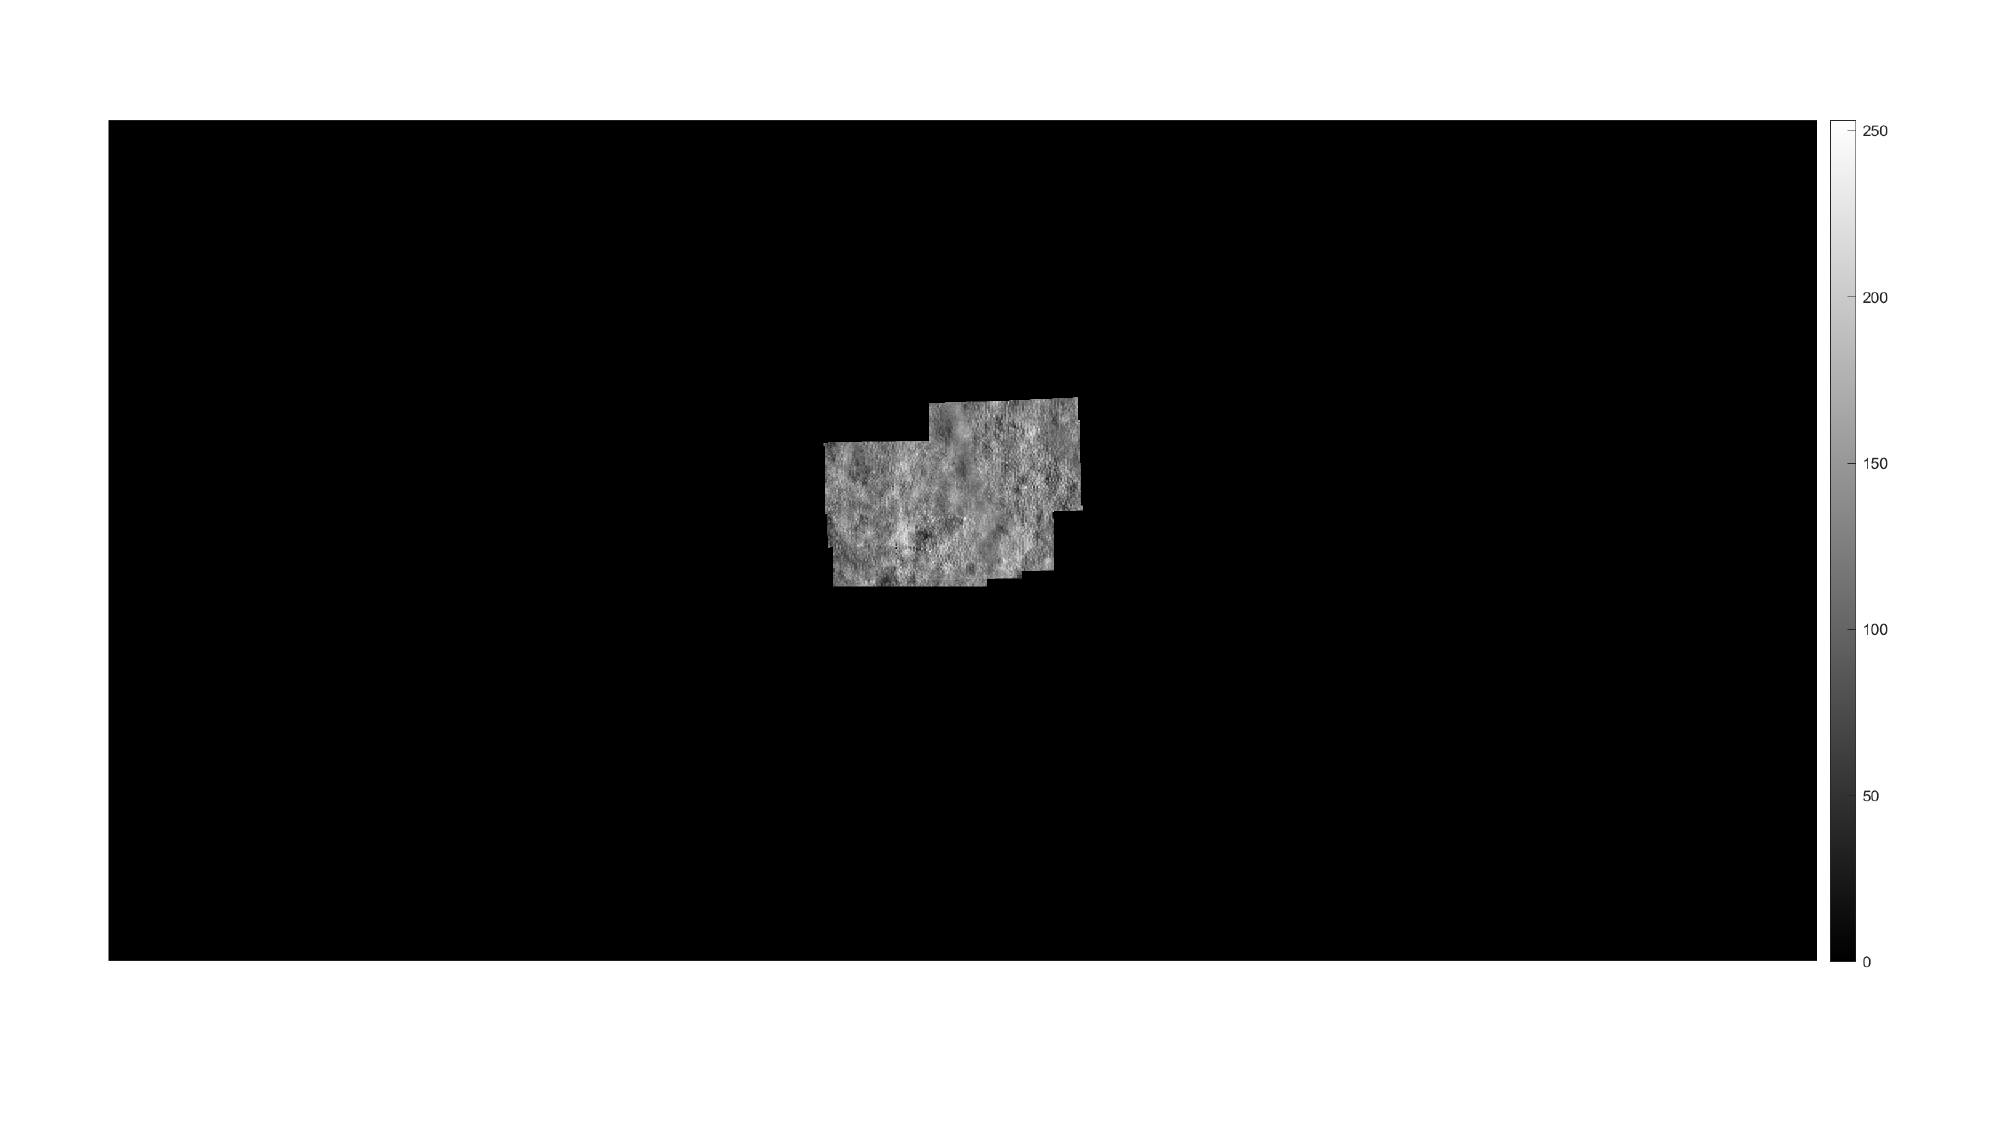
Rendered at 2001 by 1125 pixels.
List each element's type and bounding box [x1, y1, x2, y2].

picture [0, 66, 2000, 1059]
